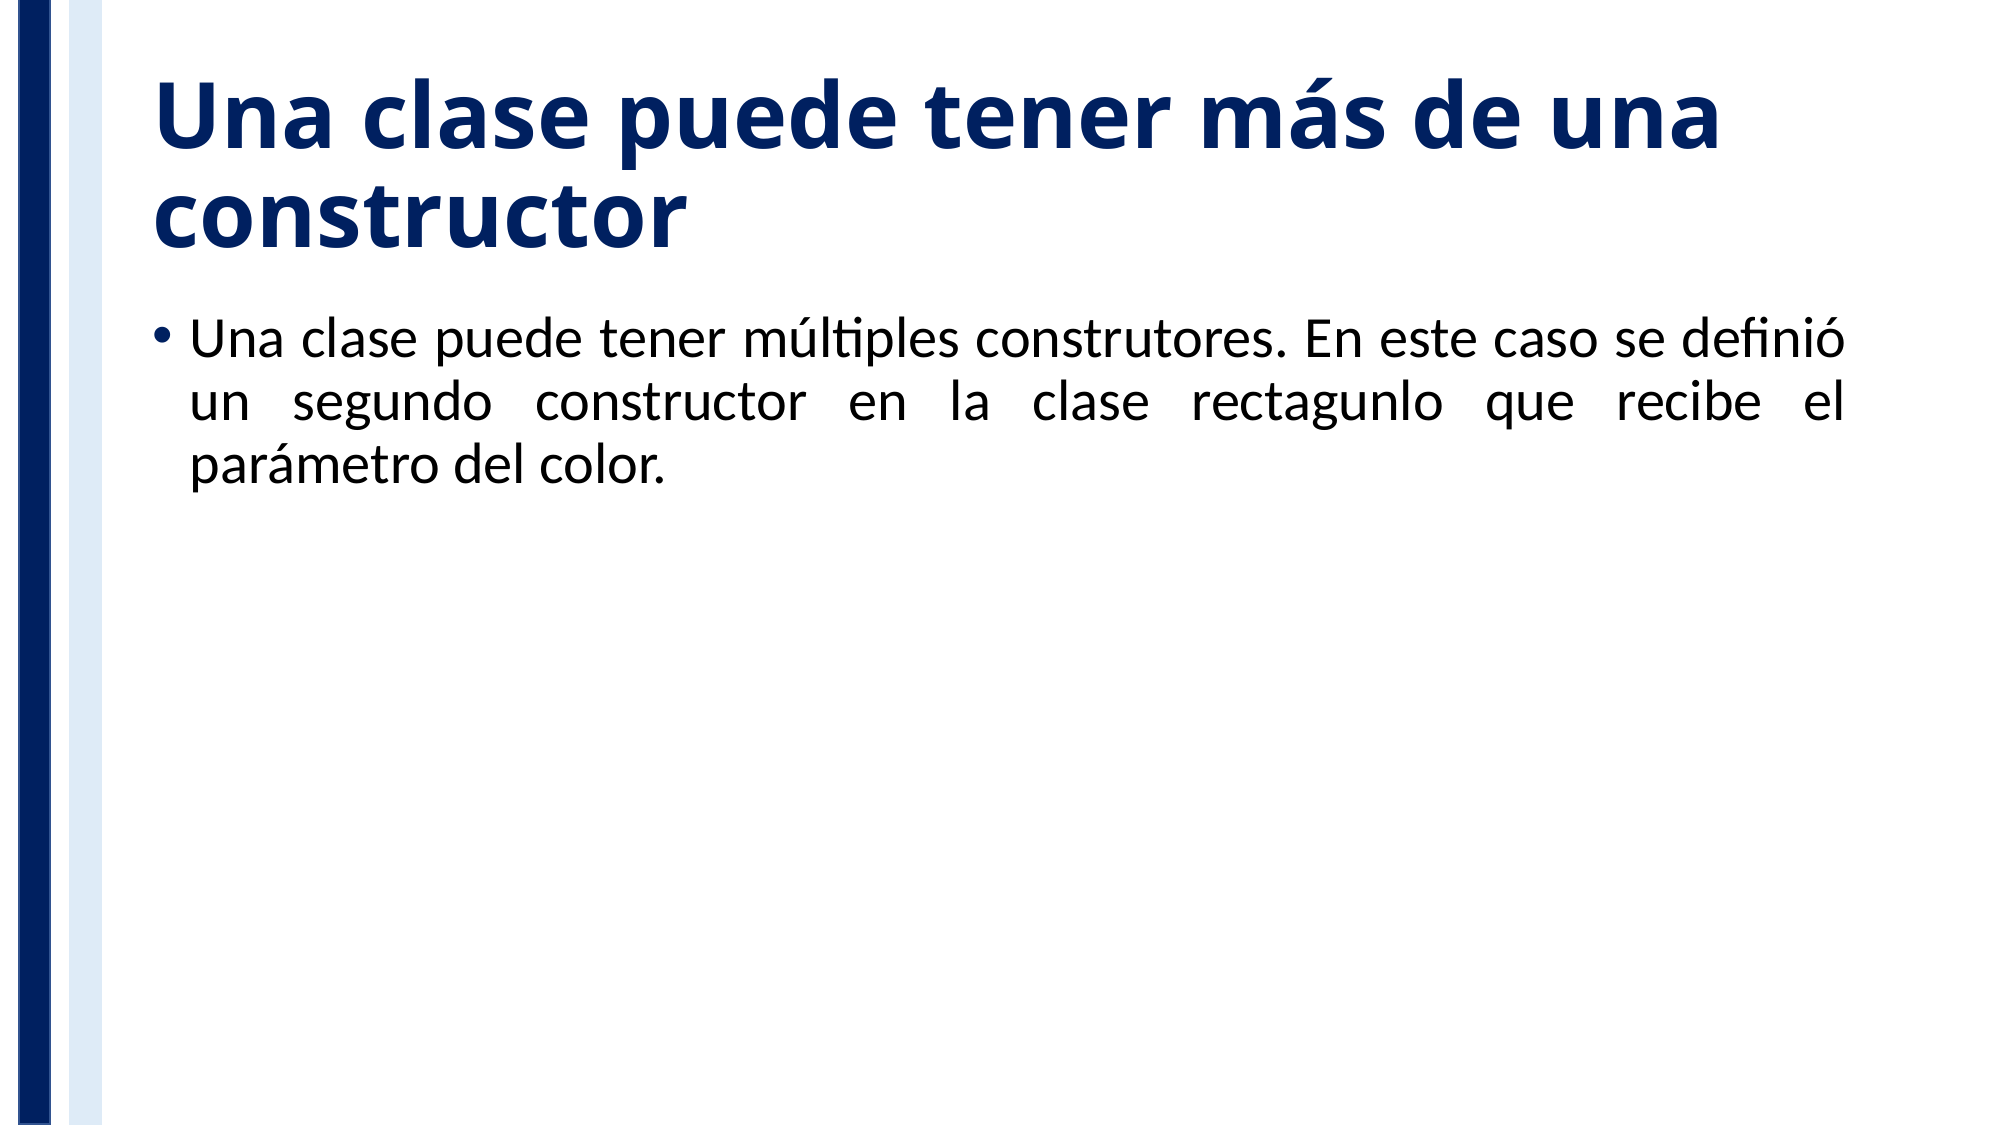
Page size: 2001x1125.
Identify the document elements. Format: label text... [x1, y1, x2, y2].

title Una clase puede tener más de una constructor [137, 59, 1863, 278]
list Una clase puede tener múltiples construtores. En este caso se definió un segundo constructor en la clase rectagunlo que recibe el parámetro del color. [137, 299, 1863, 1014]
